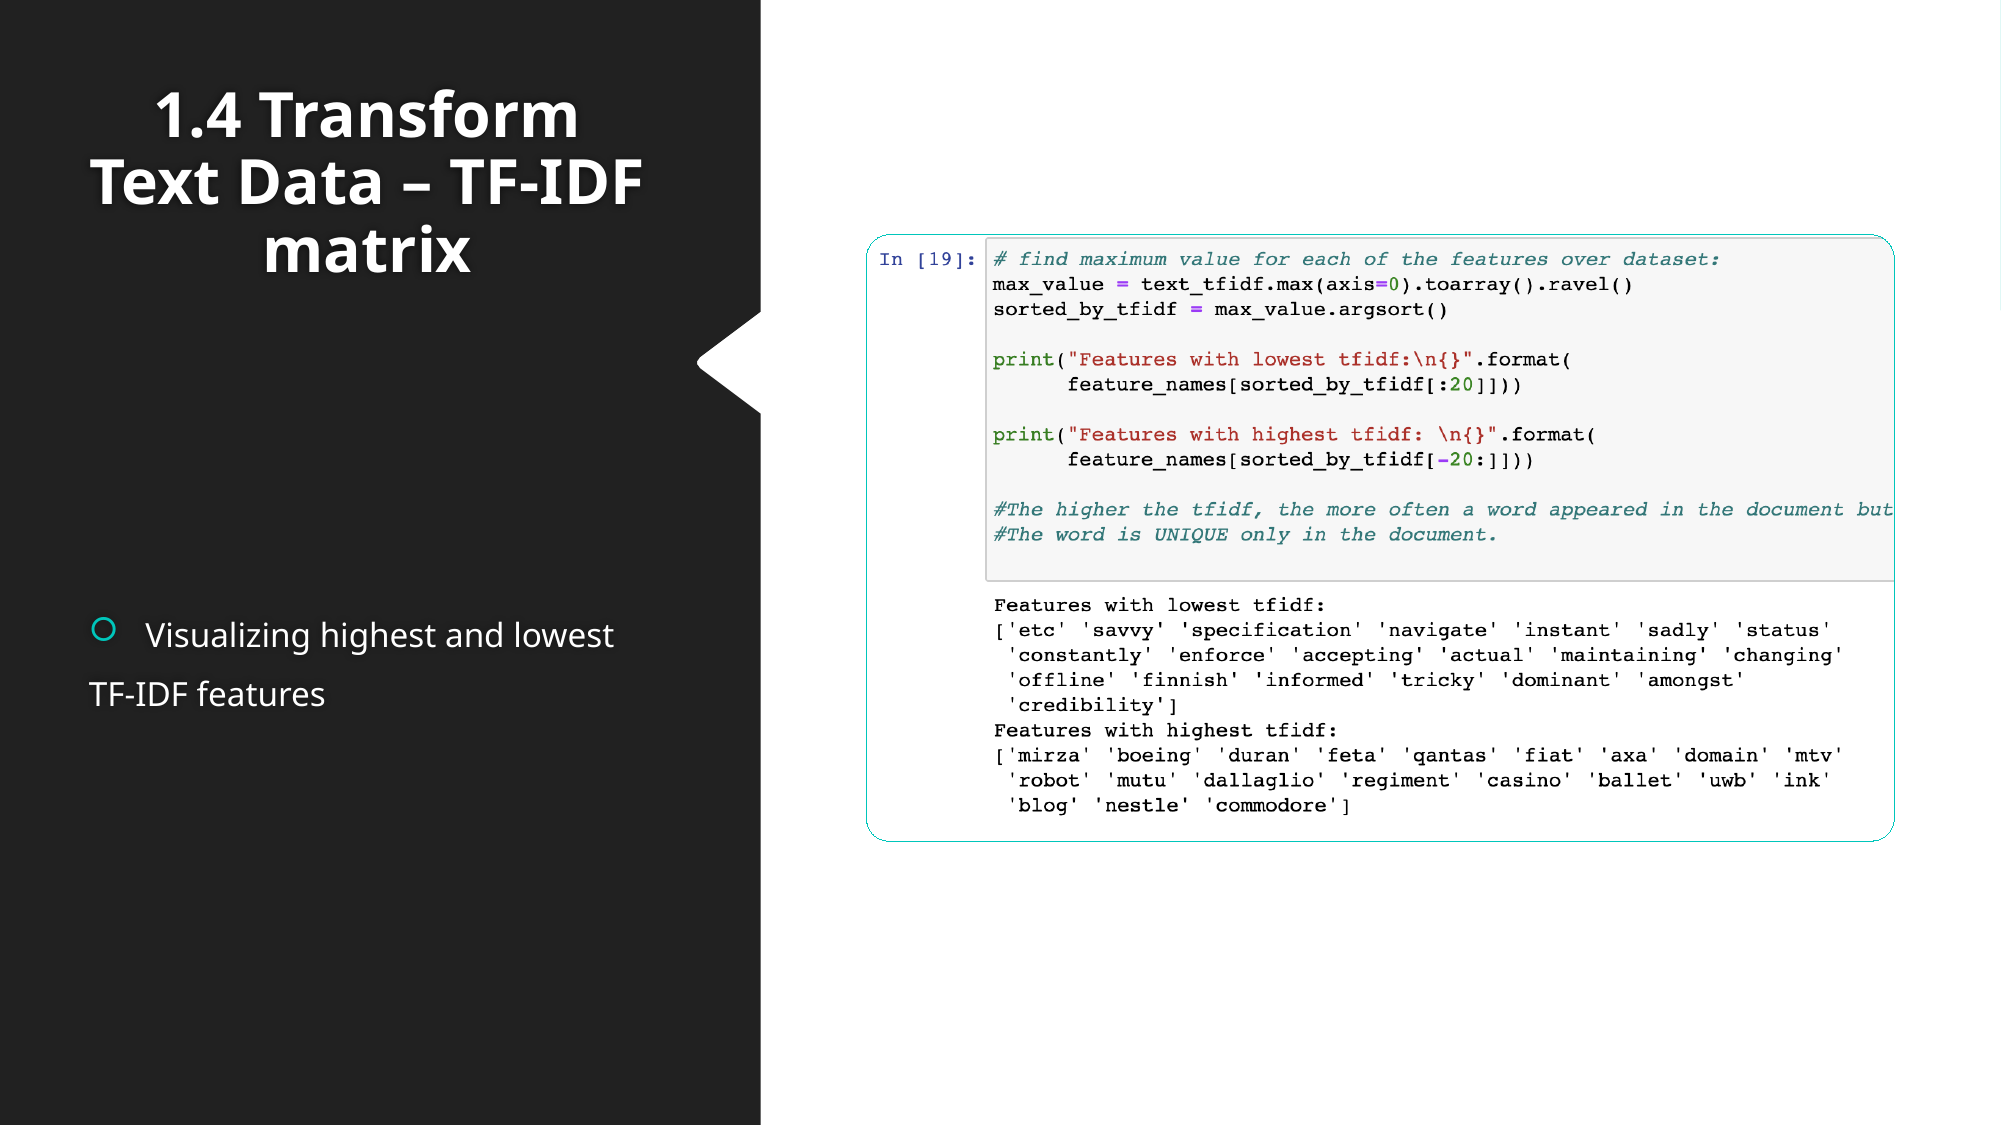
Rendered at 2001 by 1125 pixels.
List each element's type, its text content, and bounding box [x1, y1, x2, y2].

list Visualizing highest and lowest TF-IDF features [74, 335, 661, 992]
picture [865, 234, 1895, 842]
text_box [0, 0, 762, 1125]
title 1.4 Transform Text Data – TF-IDF matrix [74, 75, 661, 294]
text_box [698, 0, 2000, 1125]
